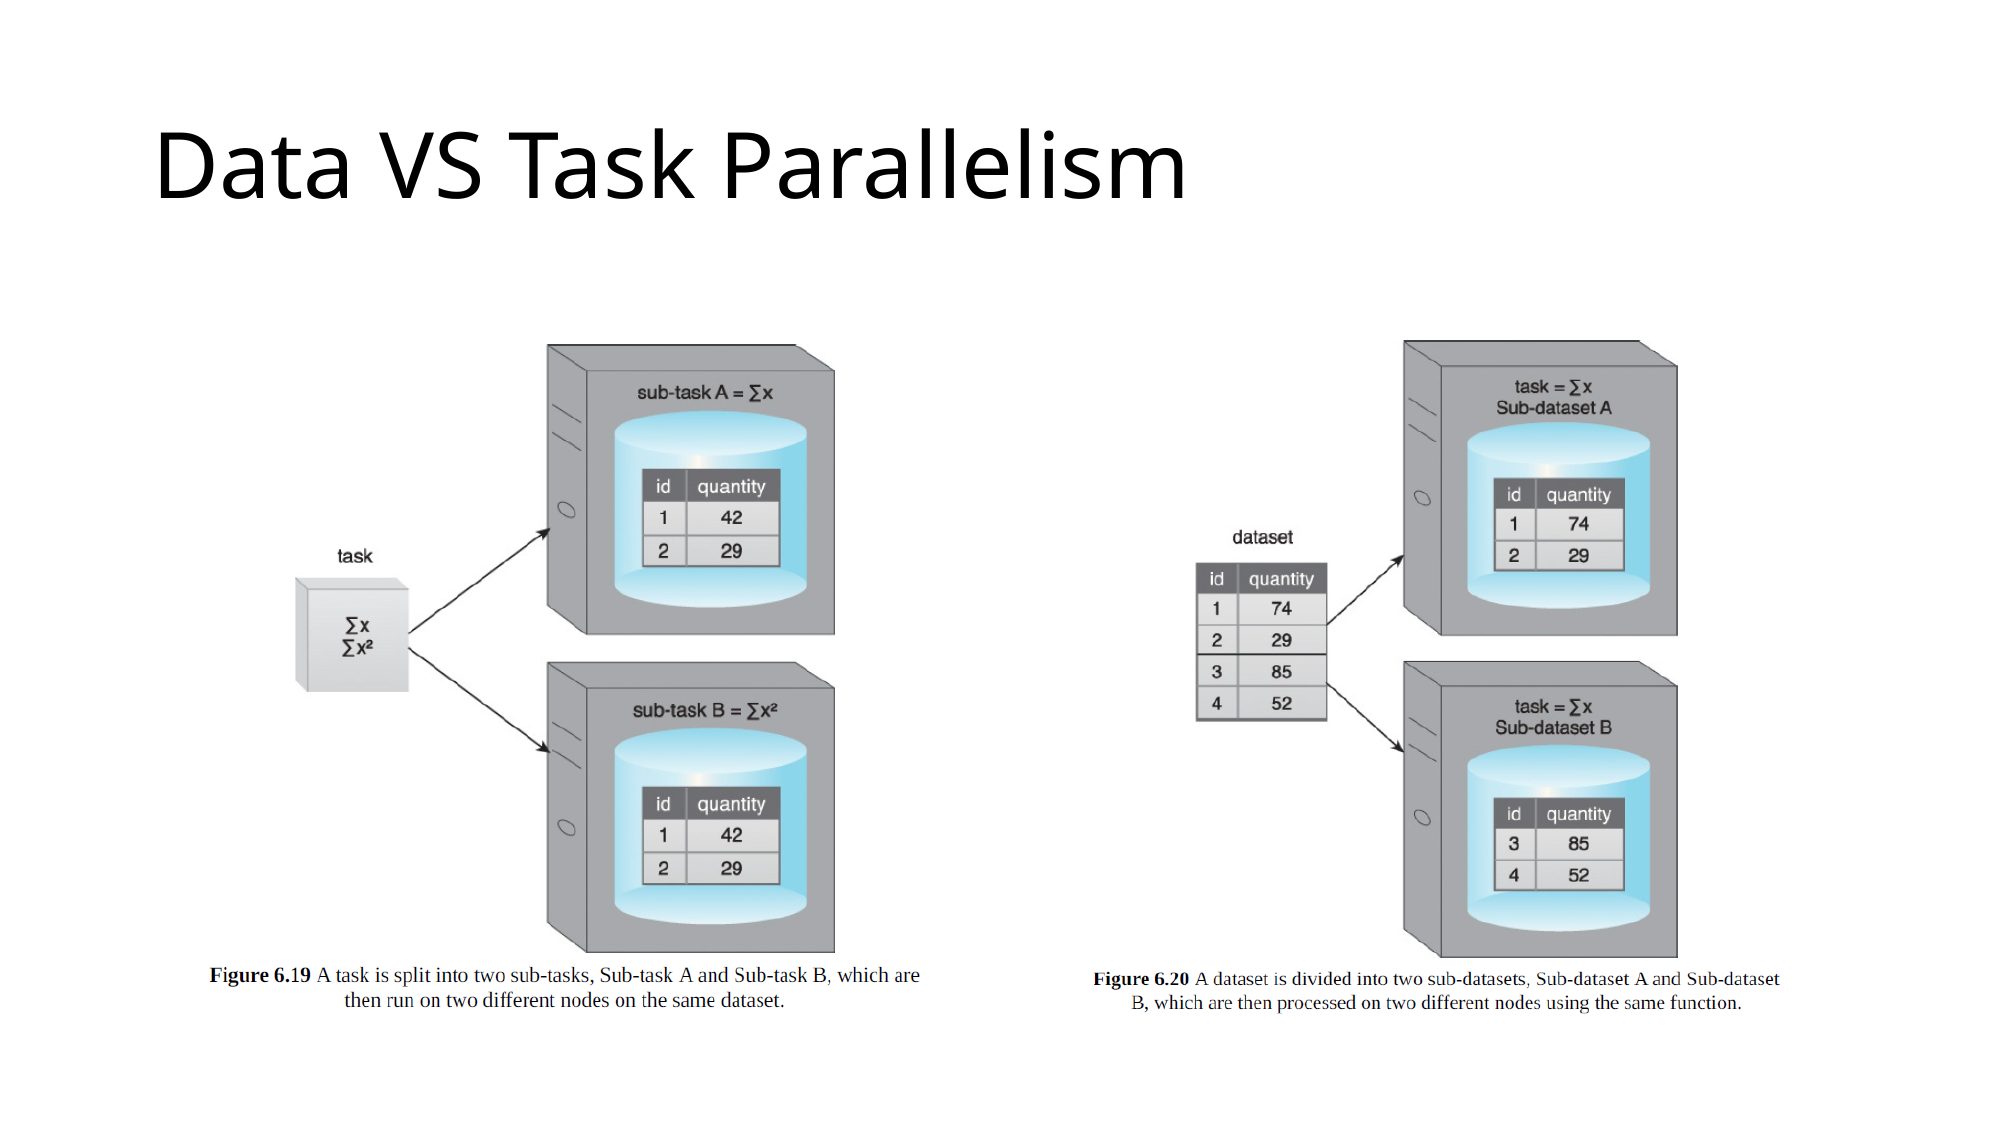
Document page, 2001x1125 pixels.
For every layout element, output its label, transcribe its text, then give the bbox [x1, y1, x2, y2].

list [179, 299, 946, 1014]
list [1074, 299, 1801, 1014]
title Data VS Task Parallelism [137, 59, 1863, 278]
